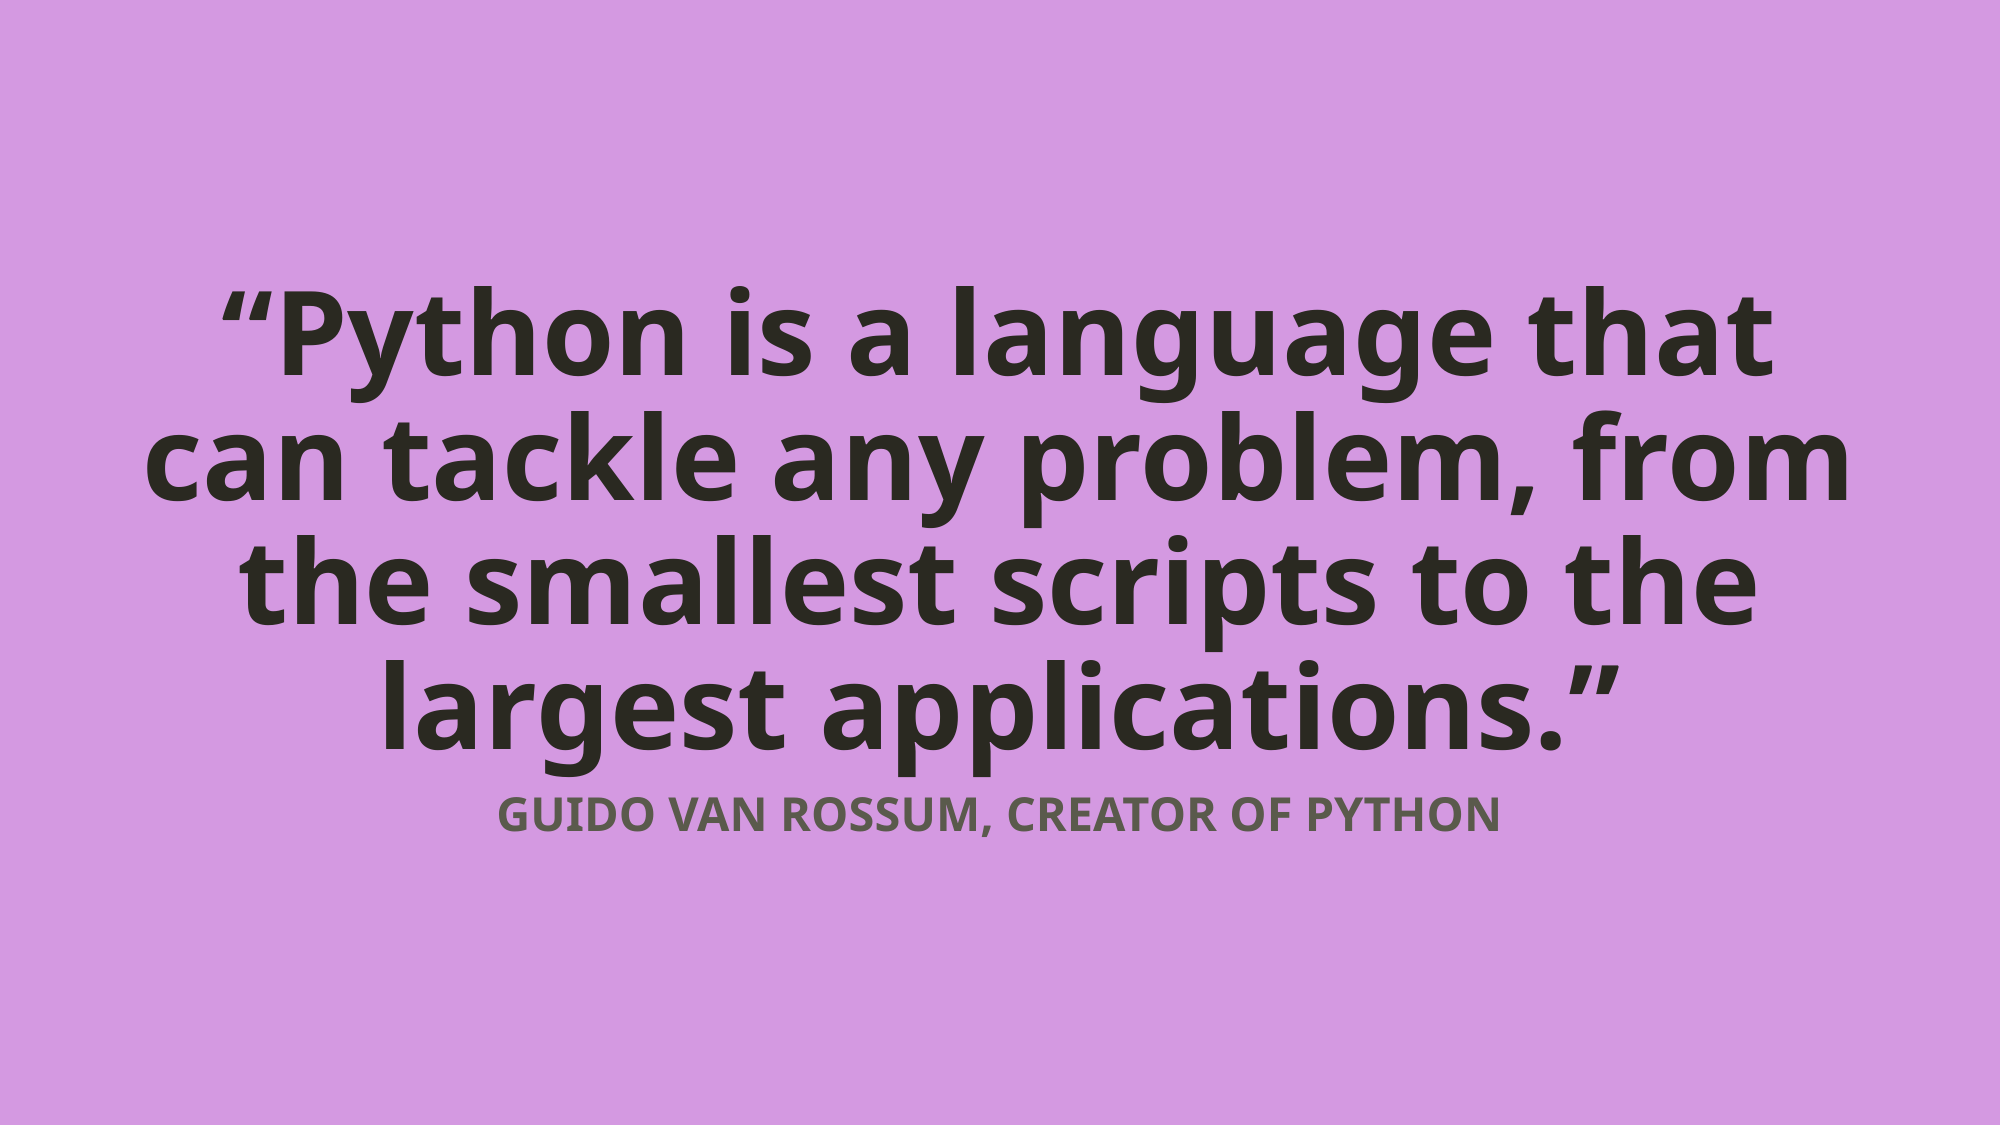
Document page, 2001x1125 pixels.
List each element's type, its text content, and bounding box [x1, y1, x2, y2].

text_box “Python is a language that can tackle any problem, from the smallest scripts to the largest applications.” [126, 273, 1873, 773]
text_box GUIDO VAN ROSSUM, CREATOR OF PYTHON [126, 787, 1873, 842]
